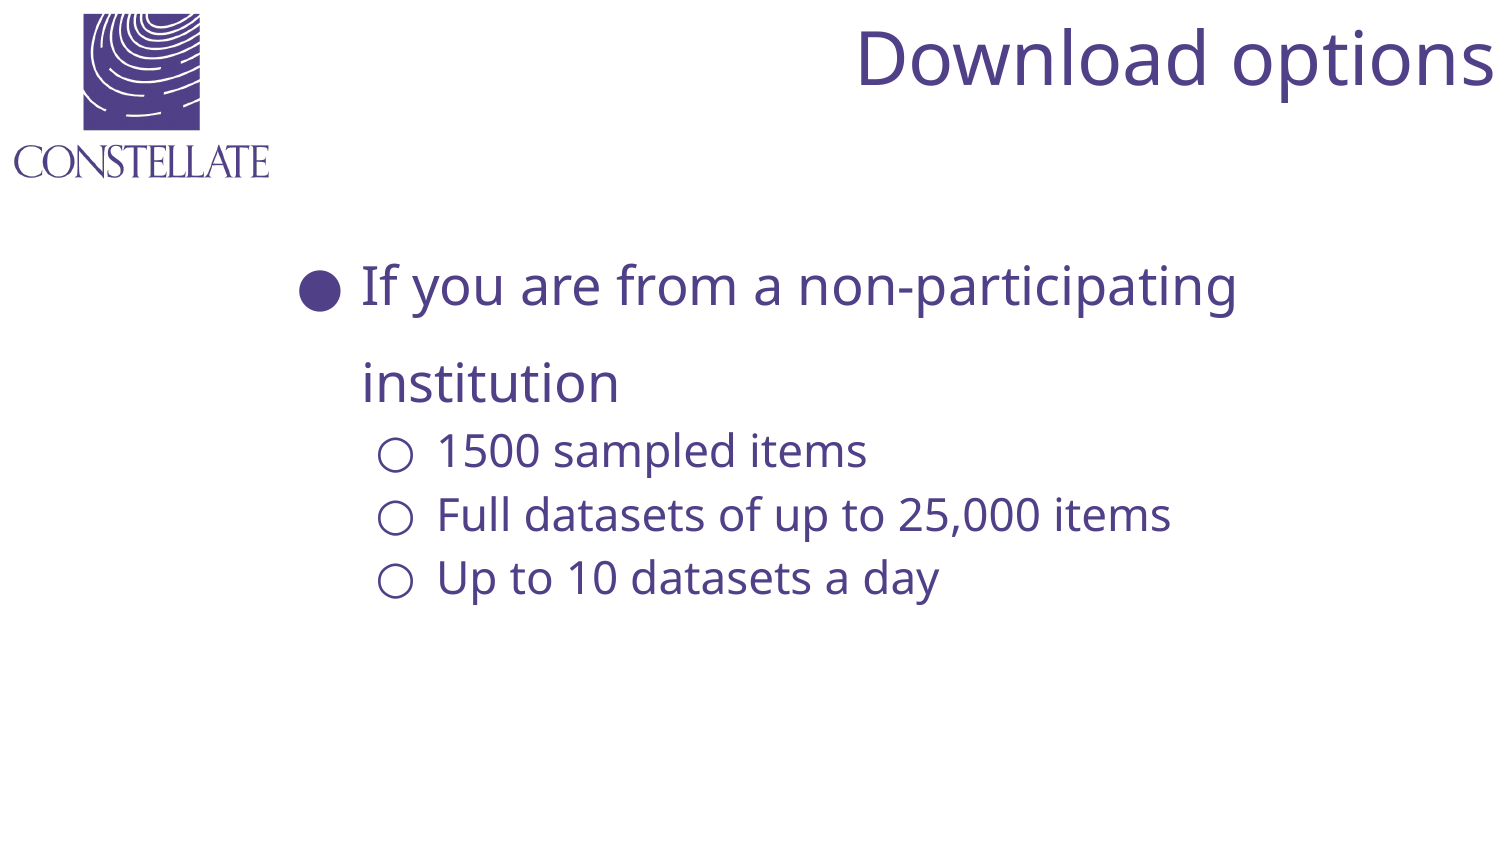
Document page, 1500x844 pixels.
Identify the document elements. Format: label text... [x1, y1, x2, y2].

text_box Download options [843, 5, 1500, 107]
picture [11, 11, 272, 182]
text_box If you are from a non-participating institution 1500 sampled items Full datasets of up to 25,000 items Up to 10 datasets a day [271, 203, 1470, 703]
